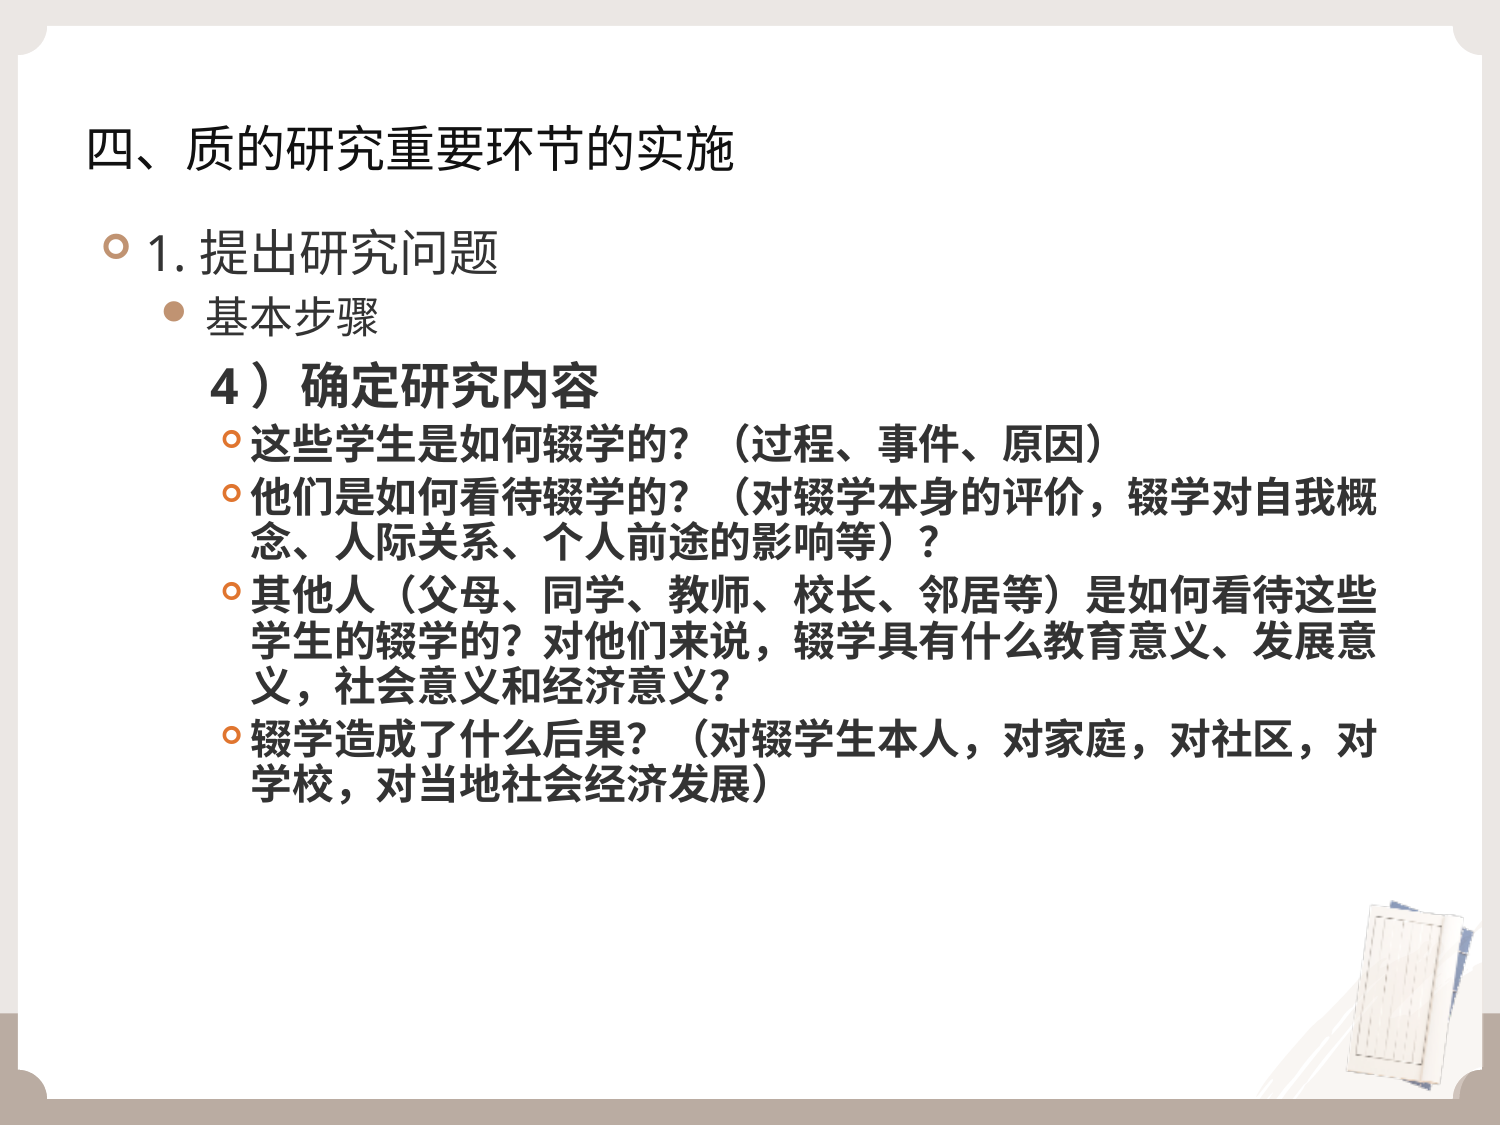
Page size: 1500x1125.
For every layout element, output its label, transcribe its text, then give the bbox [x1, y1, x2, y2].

title 四、质的研究重要环节的实施 [85, 59, 1415, 178]
text_box 1.提出研究问题 基本步骤 4）确定研究内容 这些学生是如何辍学的？（过程、事件、原因） 他们是如何看待辍学的？（对辍学本身的评价，辍学对自我概念、人际关系、个人前途的影响等）？ 其他人（父母、同学、教师、校长、邻居等）是如何看待这些学生的辍学的？对他们来说，辍学具有什么教育意义、发展意义，社会意义和经济意义？ 辍学造成了什么后果？（对辍学生本人，对家庭，对社区，对学校，对当地社会经济发展） [85, 213, 1415, 1013]
